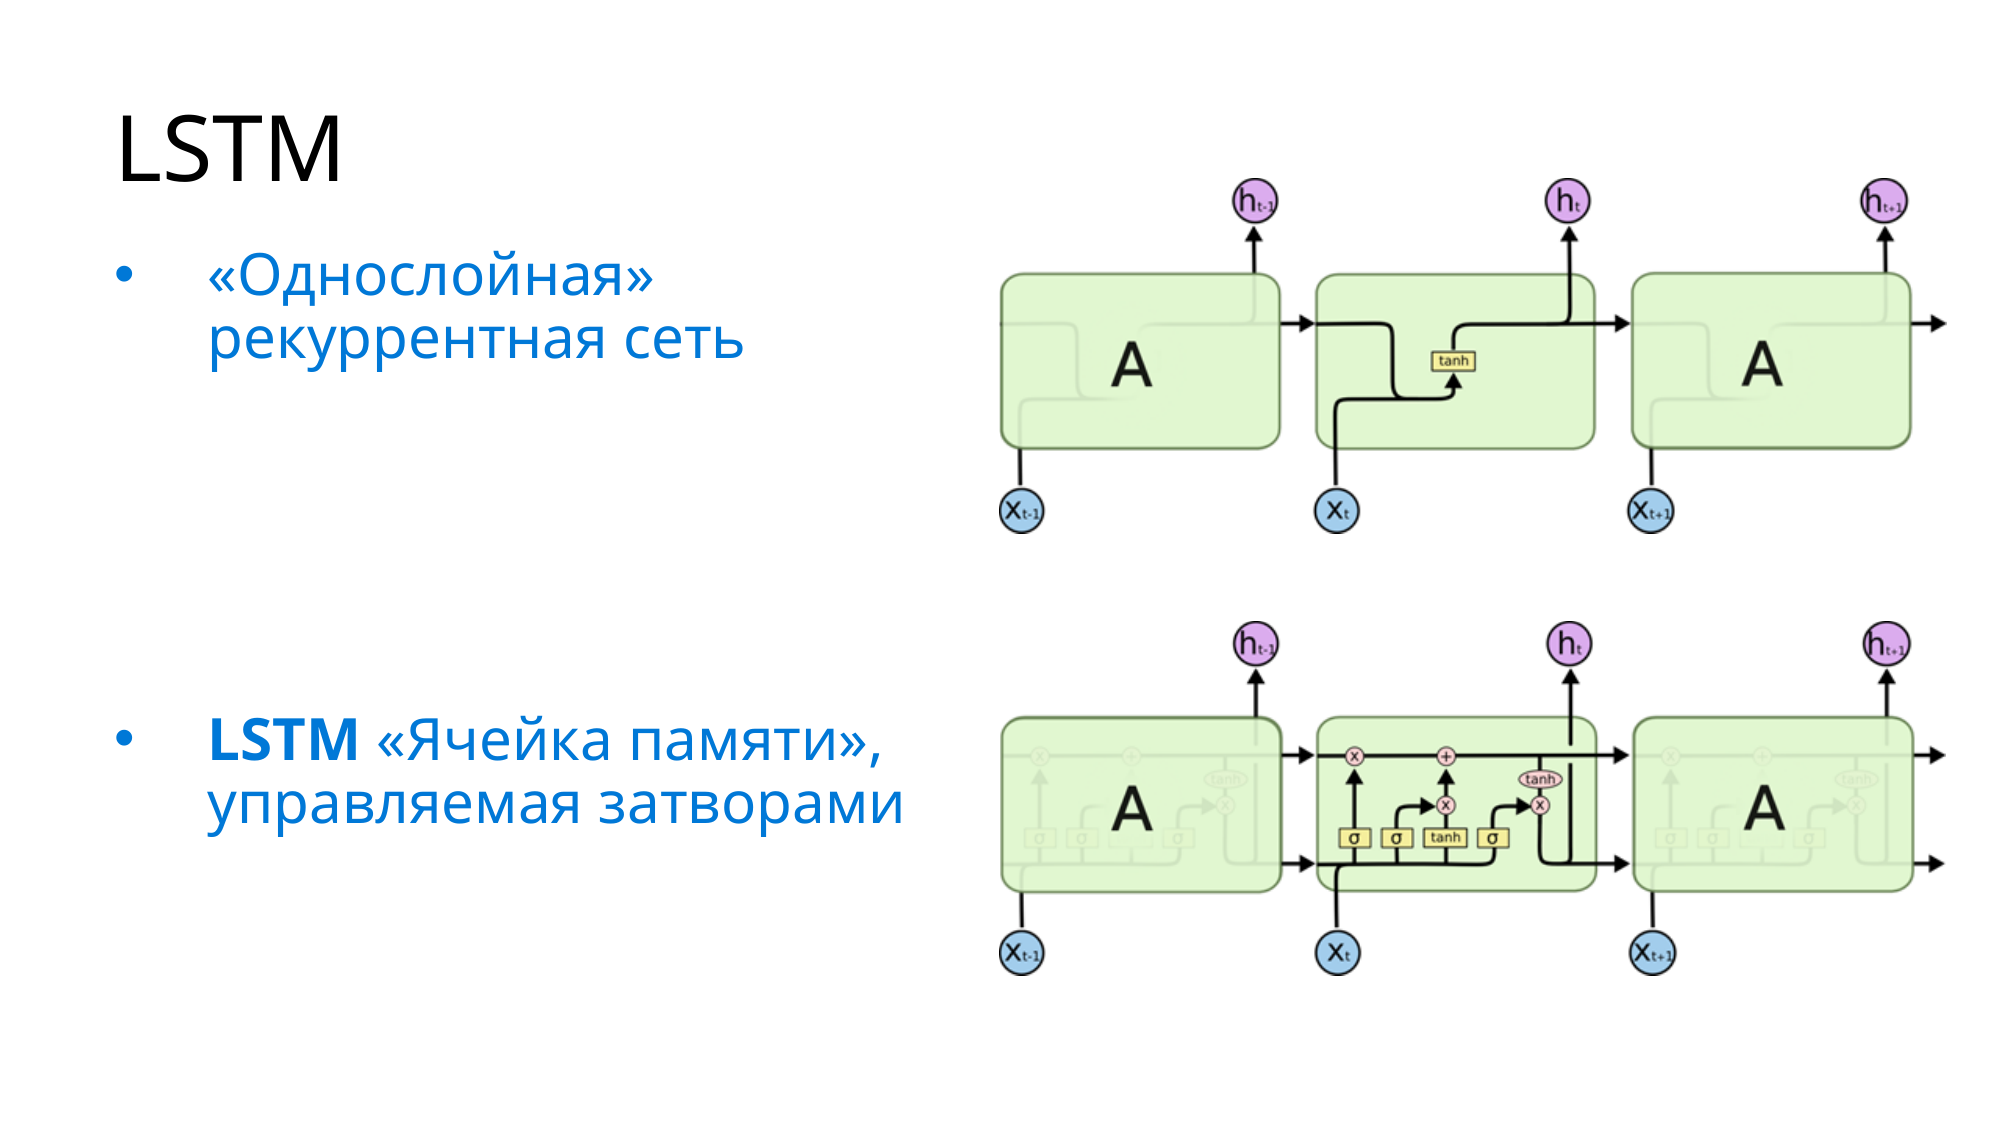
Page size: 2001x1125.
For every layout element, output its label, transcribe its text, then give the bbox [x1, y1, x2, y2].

picture [999, 621, 1946, 976]
list «Однослойная» рекуррентная сеть LSTM «Ячейка памяти», управляемая затворами [114, 237, 941, 952]
title LSTM [114, 59, 1863, 209]
picture [999, 178, 1947, 534]
